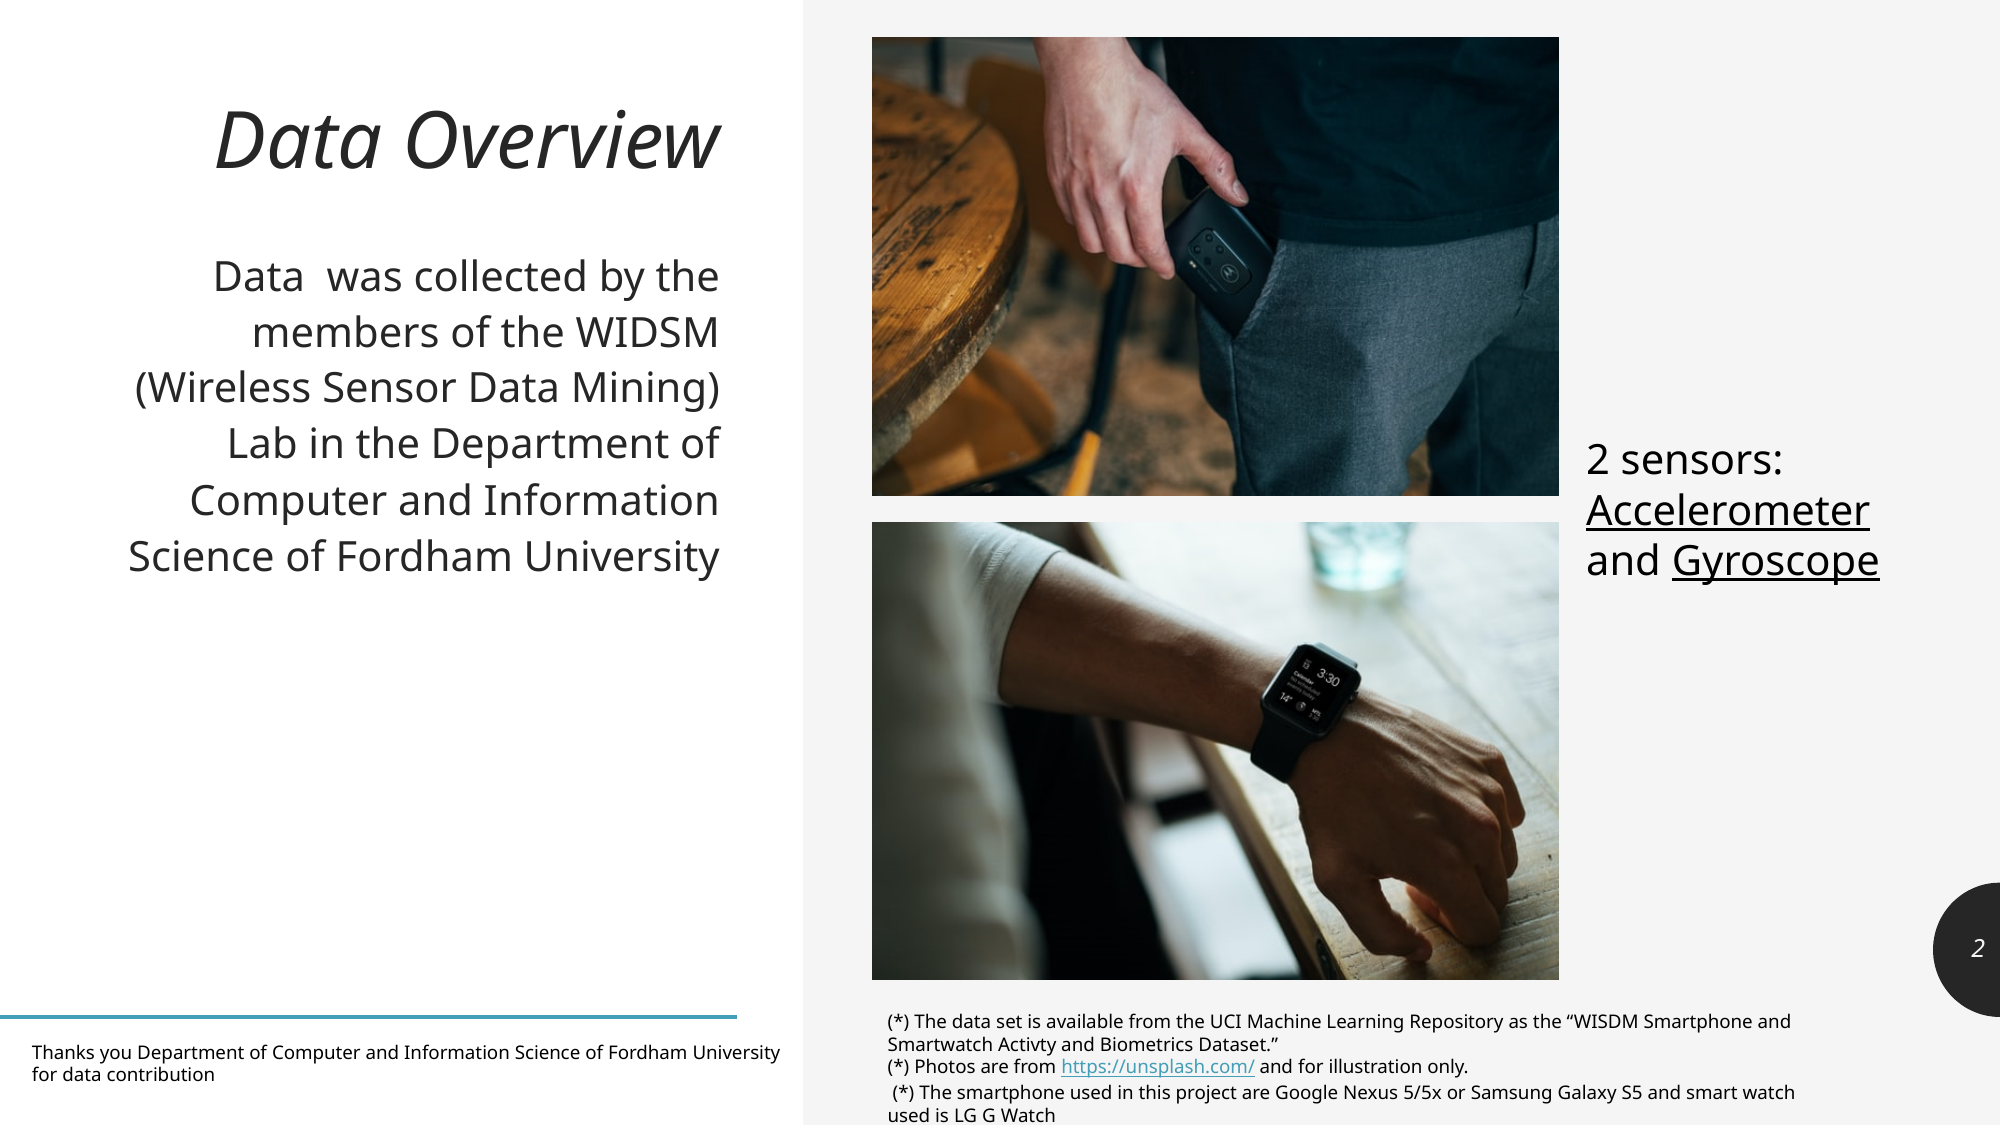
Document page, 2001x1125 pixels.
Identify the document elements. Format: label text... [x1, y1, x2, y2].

picture [872, 522, 1559, 980]
text_box (*) The data set is available from the UCI Machine Learning Repository as the “WISDM Smartphone and Smartwatch Activty and Biometrics Dataset.” (*) Photos are from https://unsplash.com/ and for illustration only. (*) The smartphone used in this project are Google Nexus 5/5x or Samsung Galaxy S5 and smart watch used is LG G Watch [872, 1002, 1826, 1125]
picture [872, 37, 1559, 496]
list Data was collected by the members of the WIDSM (Wireless Sensor Data Mining) Lab in the Department of Computer and Information Science of Fordham University [104, 235, 735, 613]
text_box Thanks you Department of Computer and Information Science of Fordham University for data contribution [17, 1033, 823, 1093]
slide_number 2 [1933, 919, 2000, 980]
text_box 2 sensors: Accelerometer and Gyroscope [1571, 425, 1930, 591]
title Data Overview [104, 91, 735, 193]
